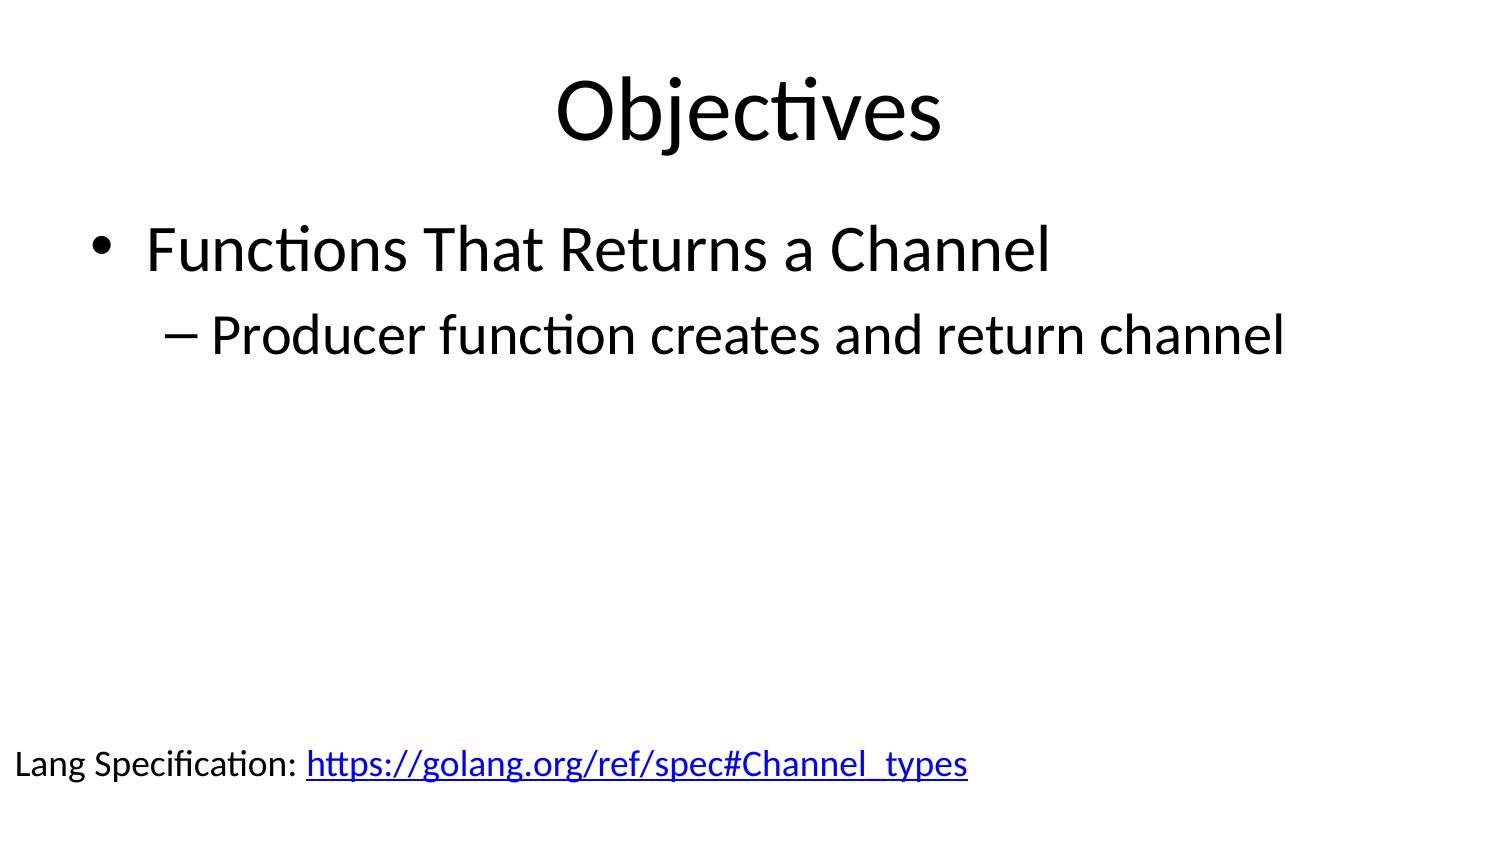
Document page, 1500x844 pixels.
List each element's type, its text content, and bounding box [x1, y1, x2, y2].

title Objectives [75, 33, 1425, 175]
text_box Lang Specification: https://golang.org/ref/spec#Channel_types [0, 731, 1230, 792]
list Functions That Returns a Channel Producer function creates and return channel [75, 196, 1425, 754]
